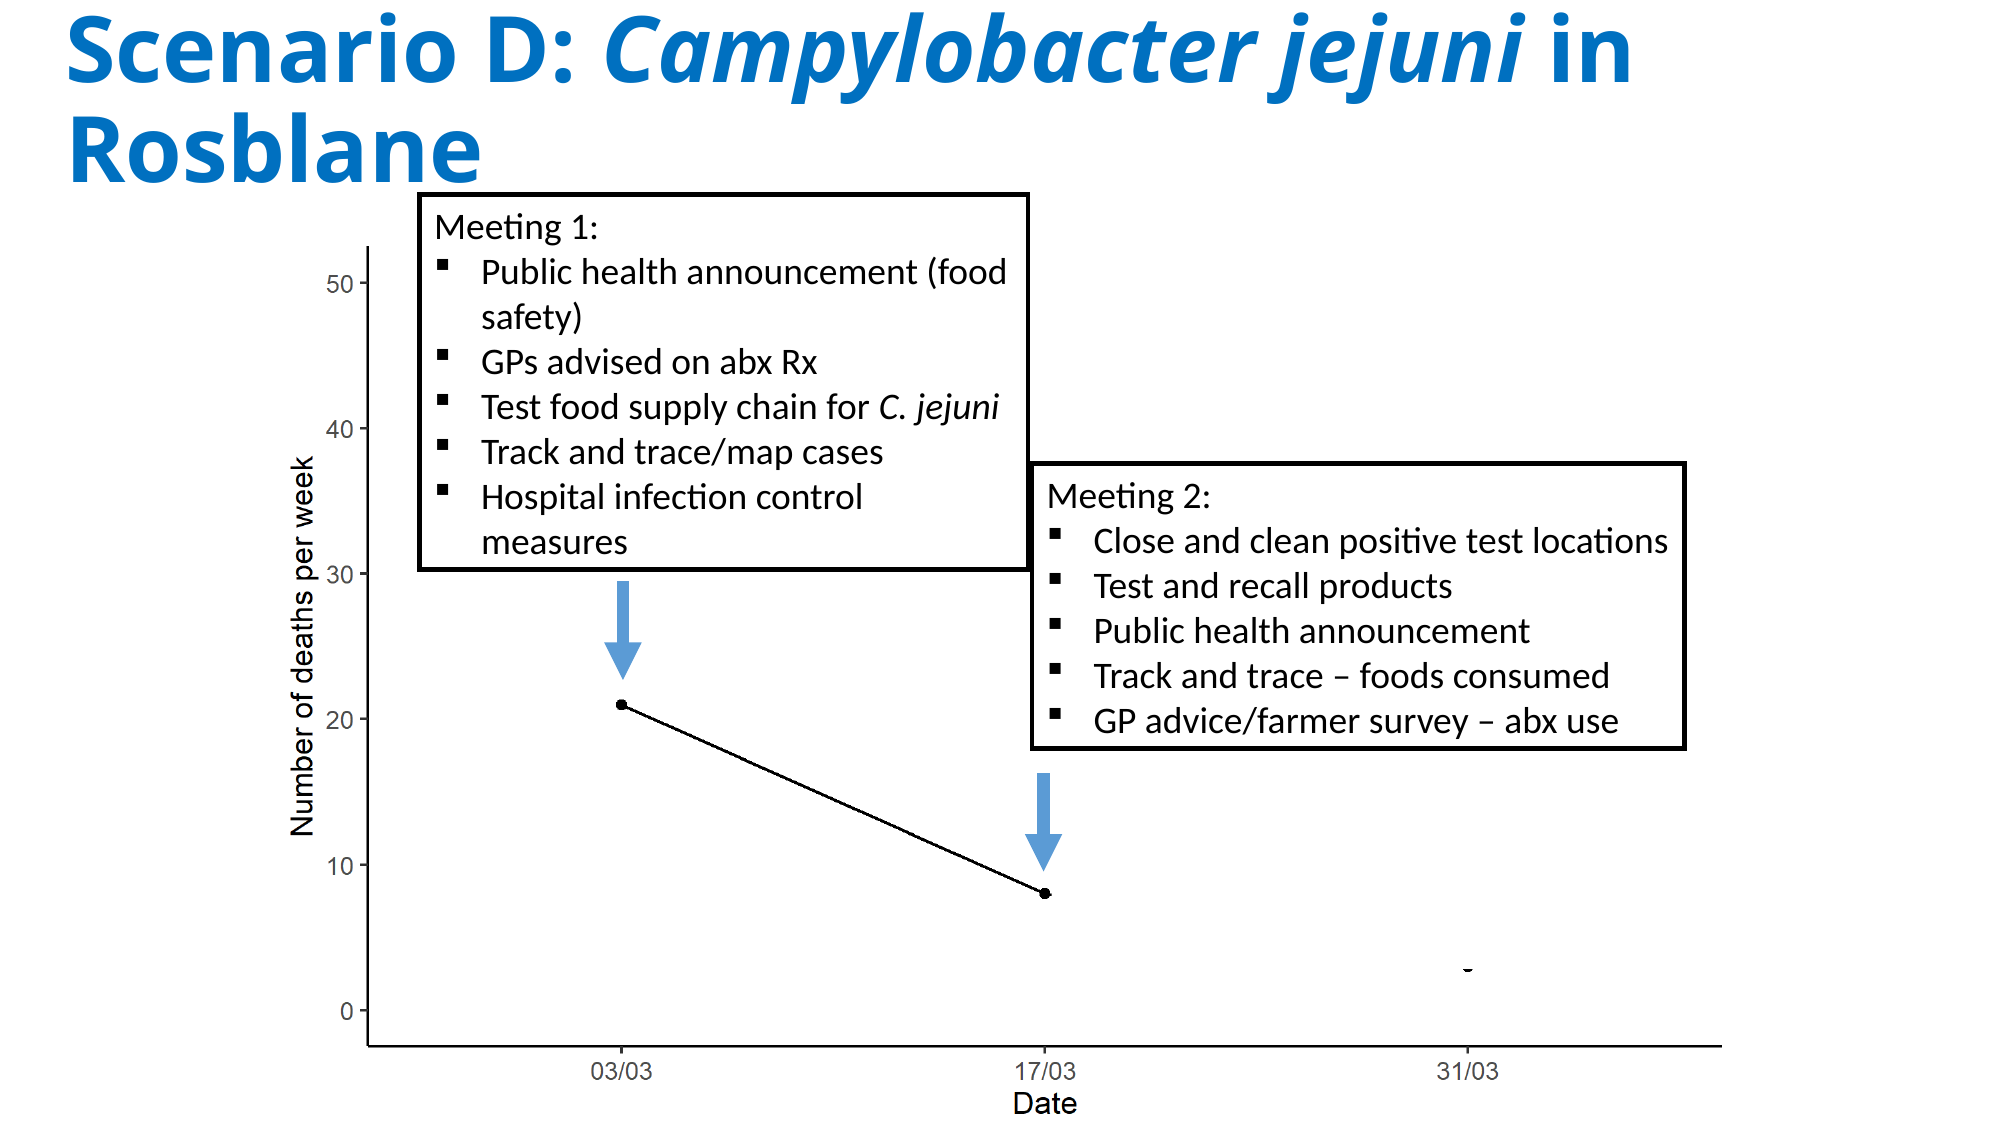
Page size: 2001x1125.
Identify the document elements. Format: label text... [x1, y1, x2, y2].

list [274, 231, 1737, 1121]
text_box Scenario D: Campylobacter jejuni in Rosblane [50, 0, 1965, 212]
text_box Meeting 1: Public health announcement (food safety) GPs advised on abx Rx Test food supply chain for C. jejuni Track and trace/map cases Hospital infection control measures [418, 212, 1029, 231]
